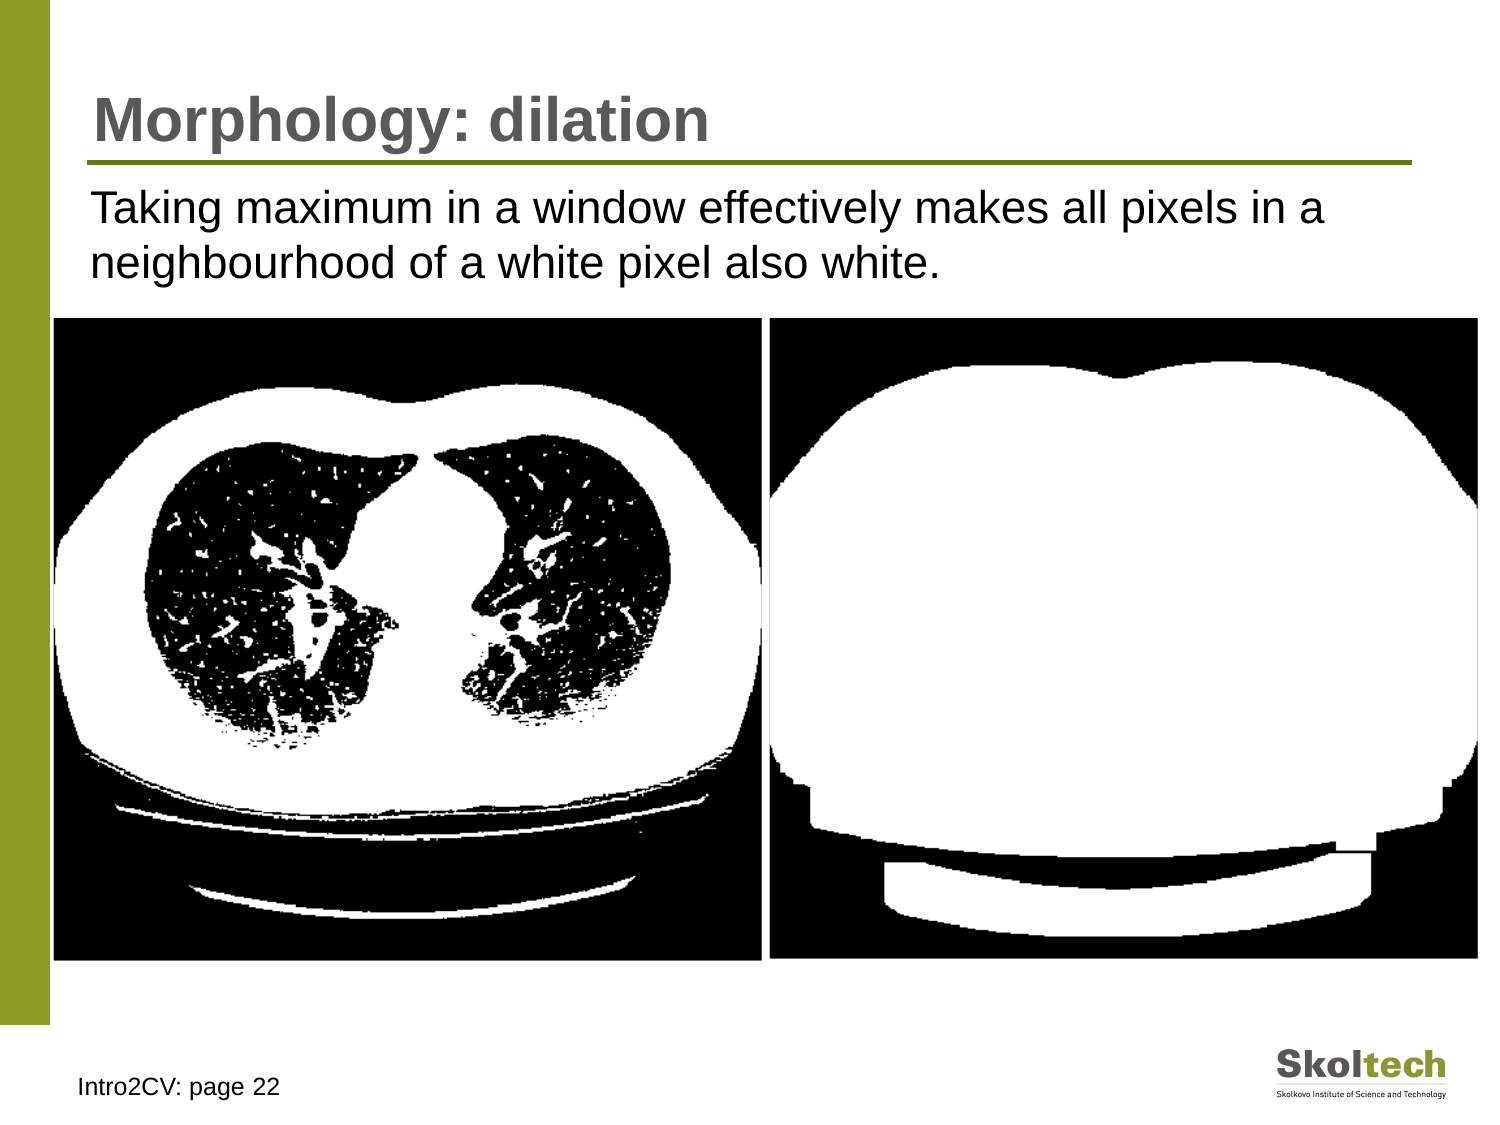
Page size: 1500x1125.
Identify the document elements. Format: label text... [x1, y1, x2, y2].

text_box Intro2CV: page ‹#› [62, 1062, 405, 1125]
title Morphology: dilation [78, 46, 1424, 162]
picture [1275, 1049, 1450, 1100]
picture [10, 317, 1491, 992]
text_box Taking maximum in a window effectively makes all pixels in a neighbourhood of a white pixel also white. [74, 162, 1452, 276]
